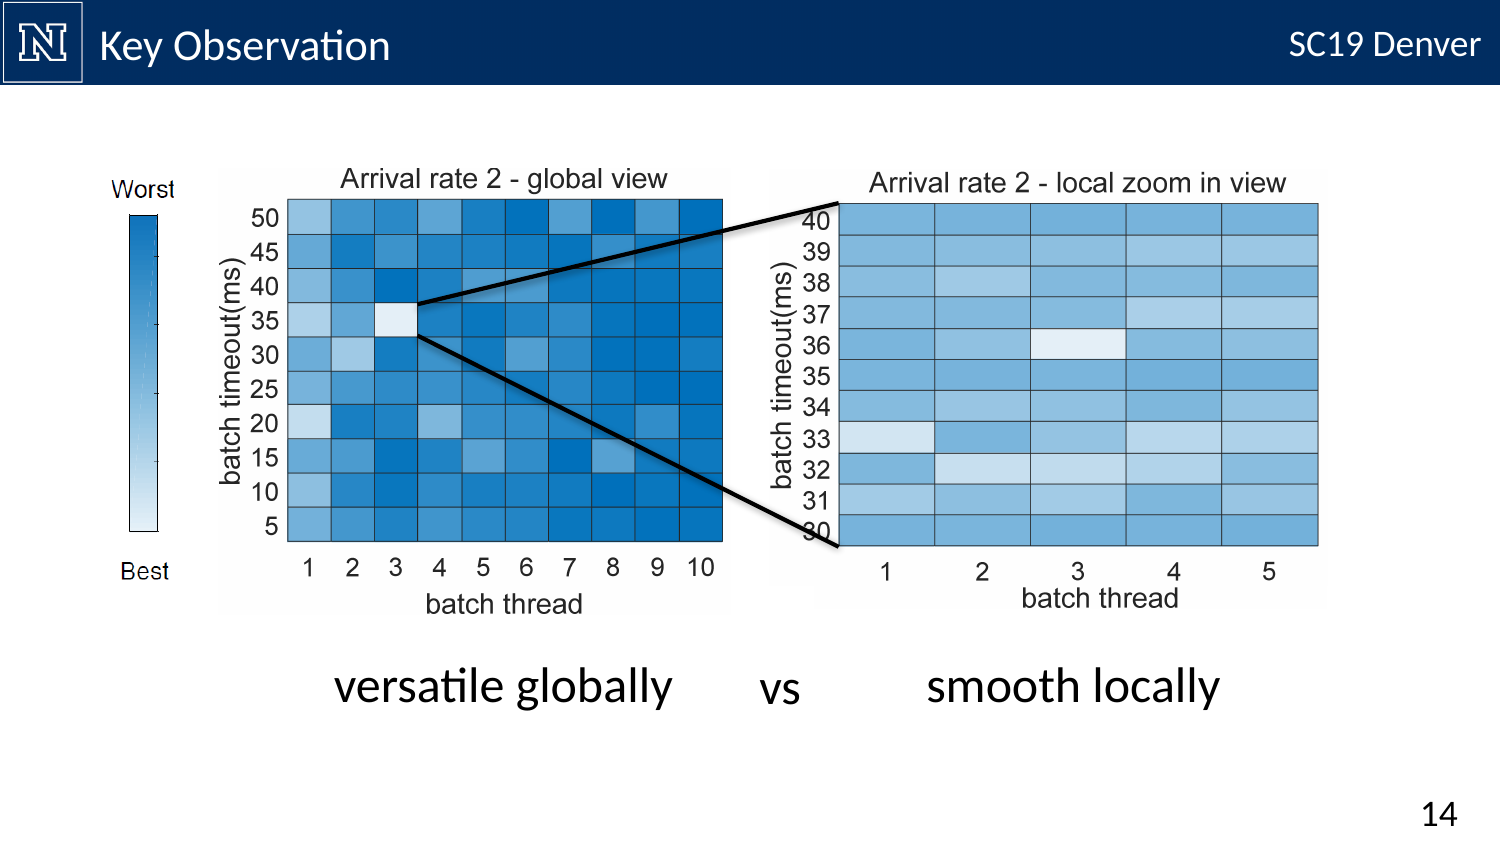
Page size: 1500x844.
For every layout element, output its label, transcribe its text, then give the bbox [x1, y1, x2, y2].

picture [209, 167, 731, 615]
text_box vs [715, 640, 826, 729]
picture [104, 170, 174, 607]
list versatile globally [290, 639, 704, 728]
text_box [417, 169, 1328, 610]
slide_number 14 [1405, 781, 1490, 827]
picture [0, 0, 1500, 85]
title Key Observation [84, 8, 1284, 77]
text_box smooth locally [882, 639, 1249, 728]
